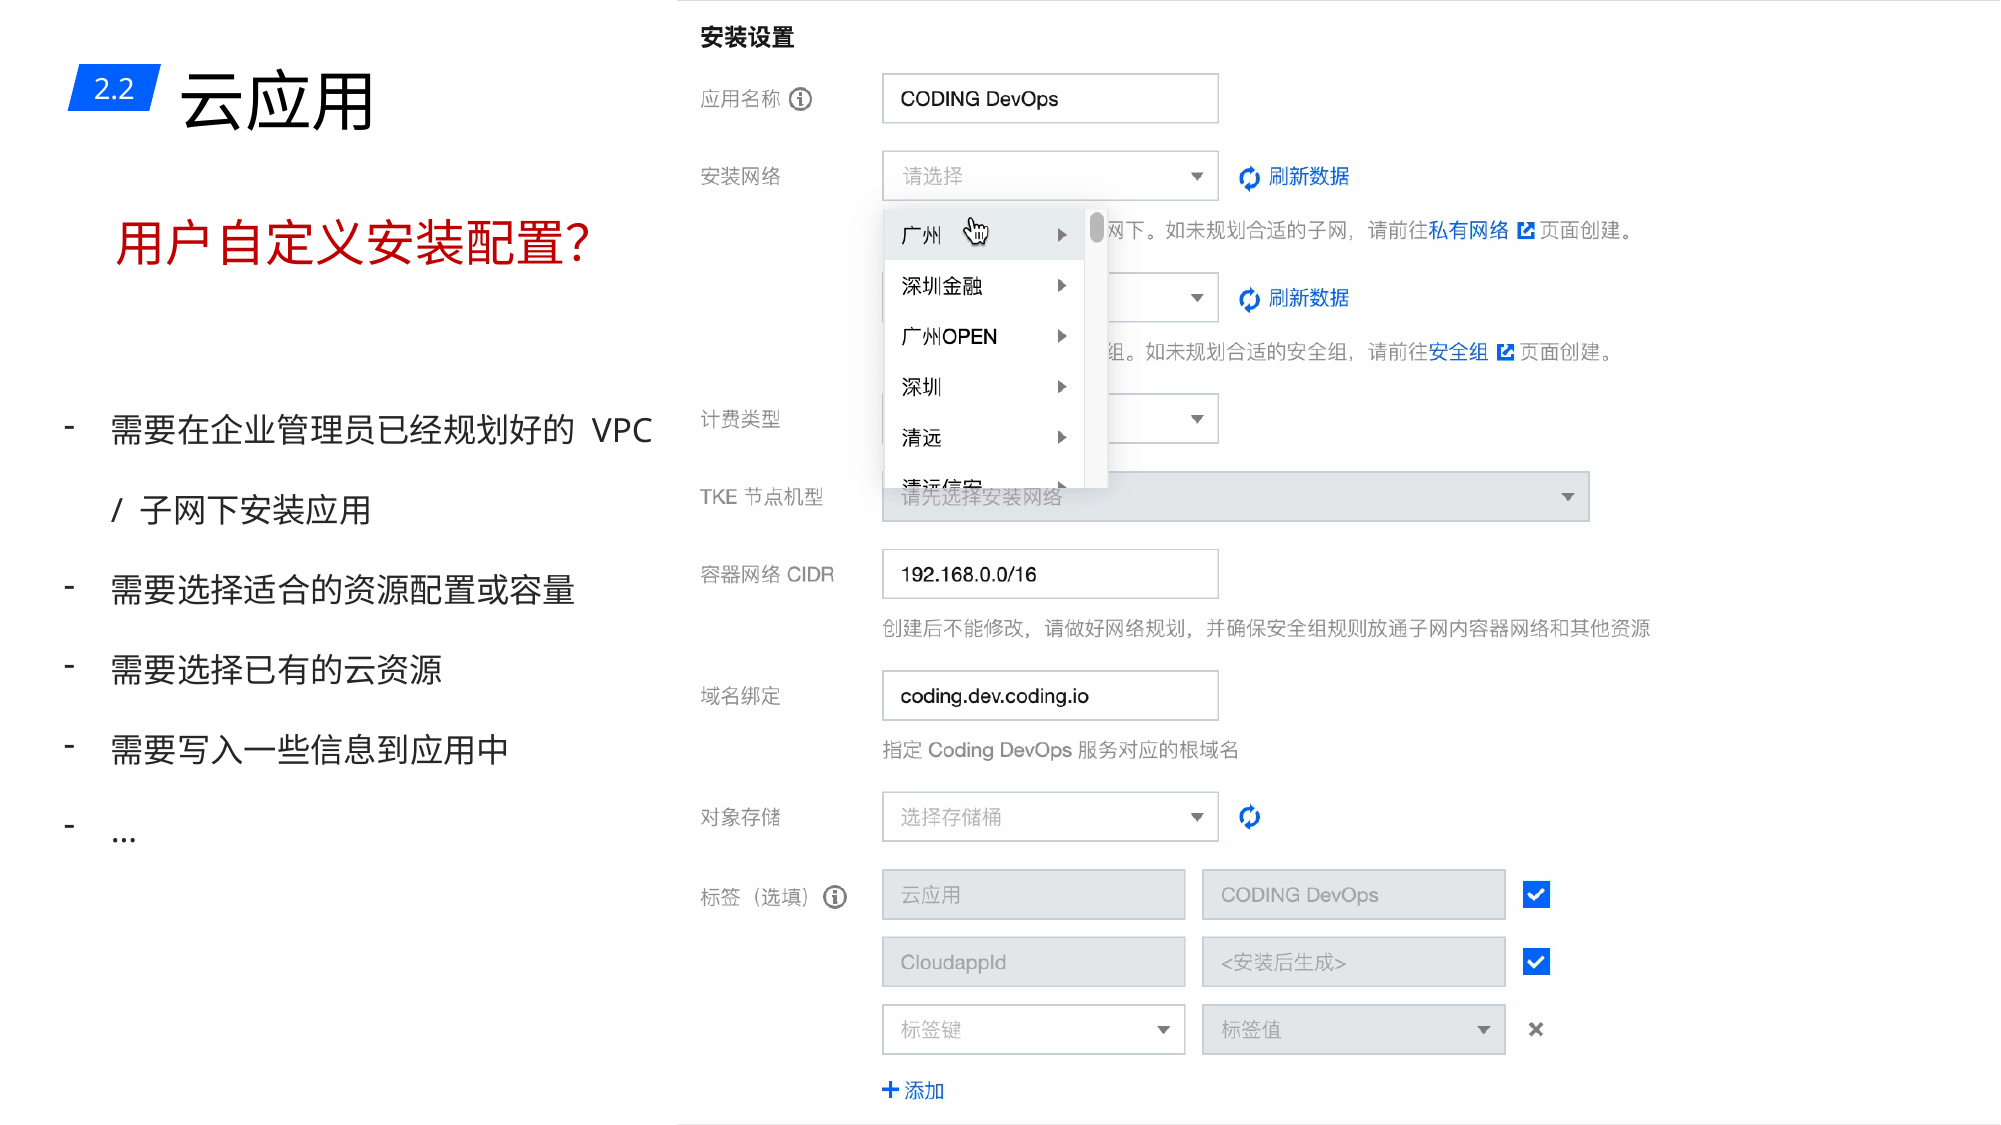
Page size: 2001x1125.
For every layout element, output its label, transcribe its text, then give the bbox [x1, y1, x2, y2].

text_box 需要在企业管理员已经规划好的 VPC / 子网下安装应用 需要选择适合的资源配置或容量 需要选择已有的云资源 需要写入一些信息到应用中 … [49, 362, 676, 856]
text_box 2.2 [67, 64, 161, 111]
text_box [676, 0, 2001, 1125]
text_box 用户自定义安装配置？ [101, 174, 676, 280]
text_box 云应用 [178, 42, 676, 139]
